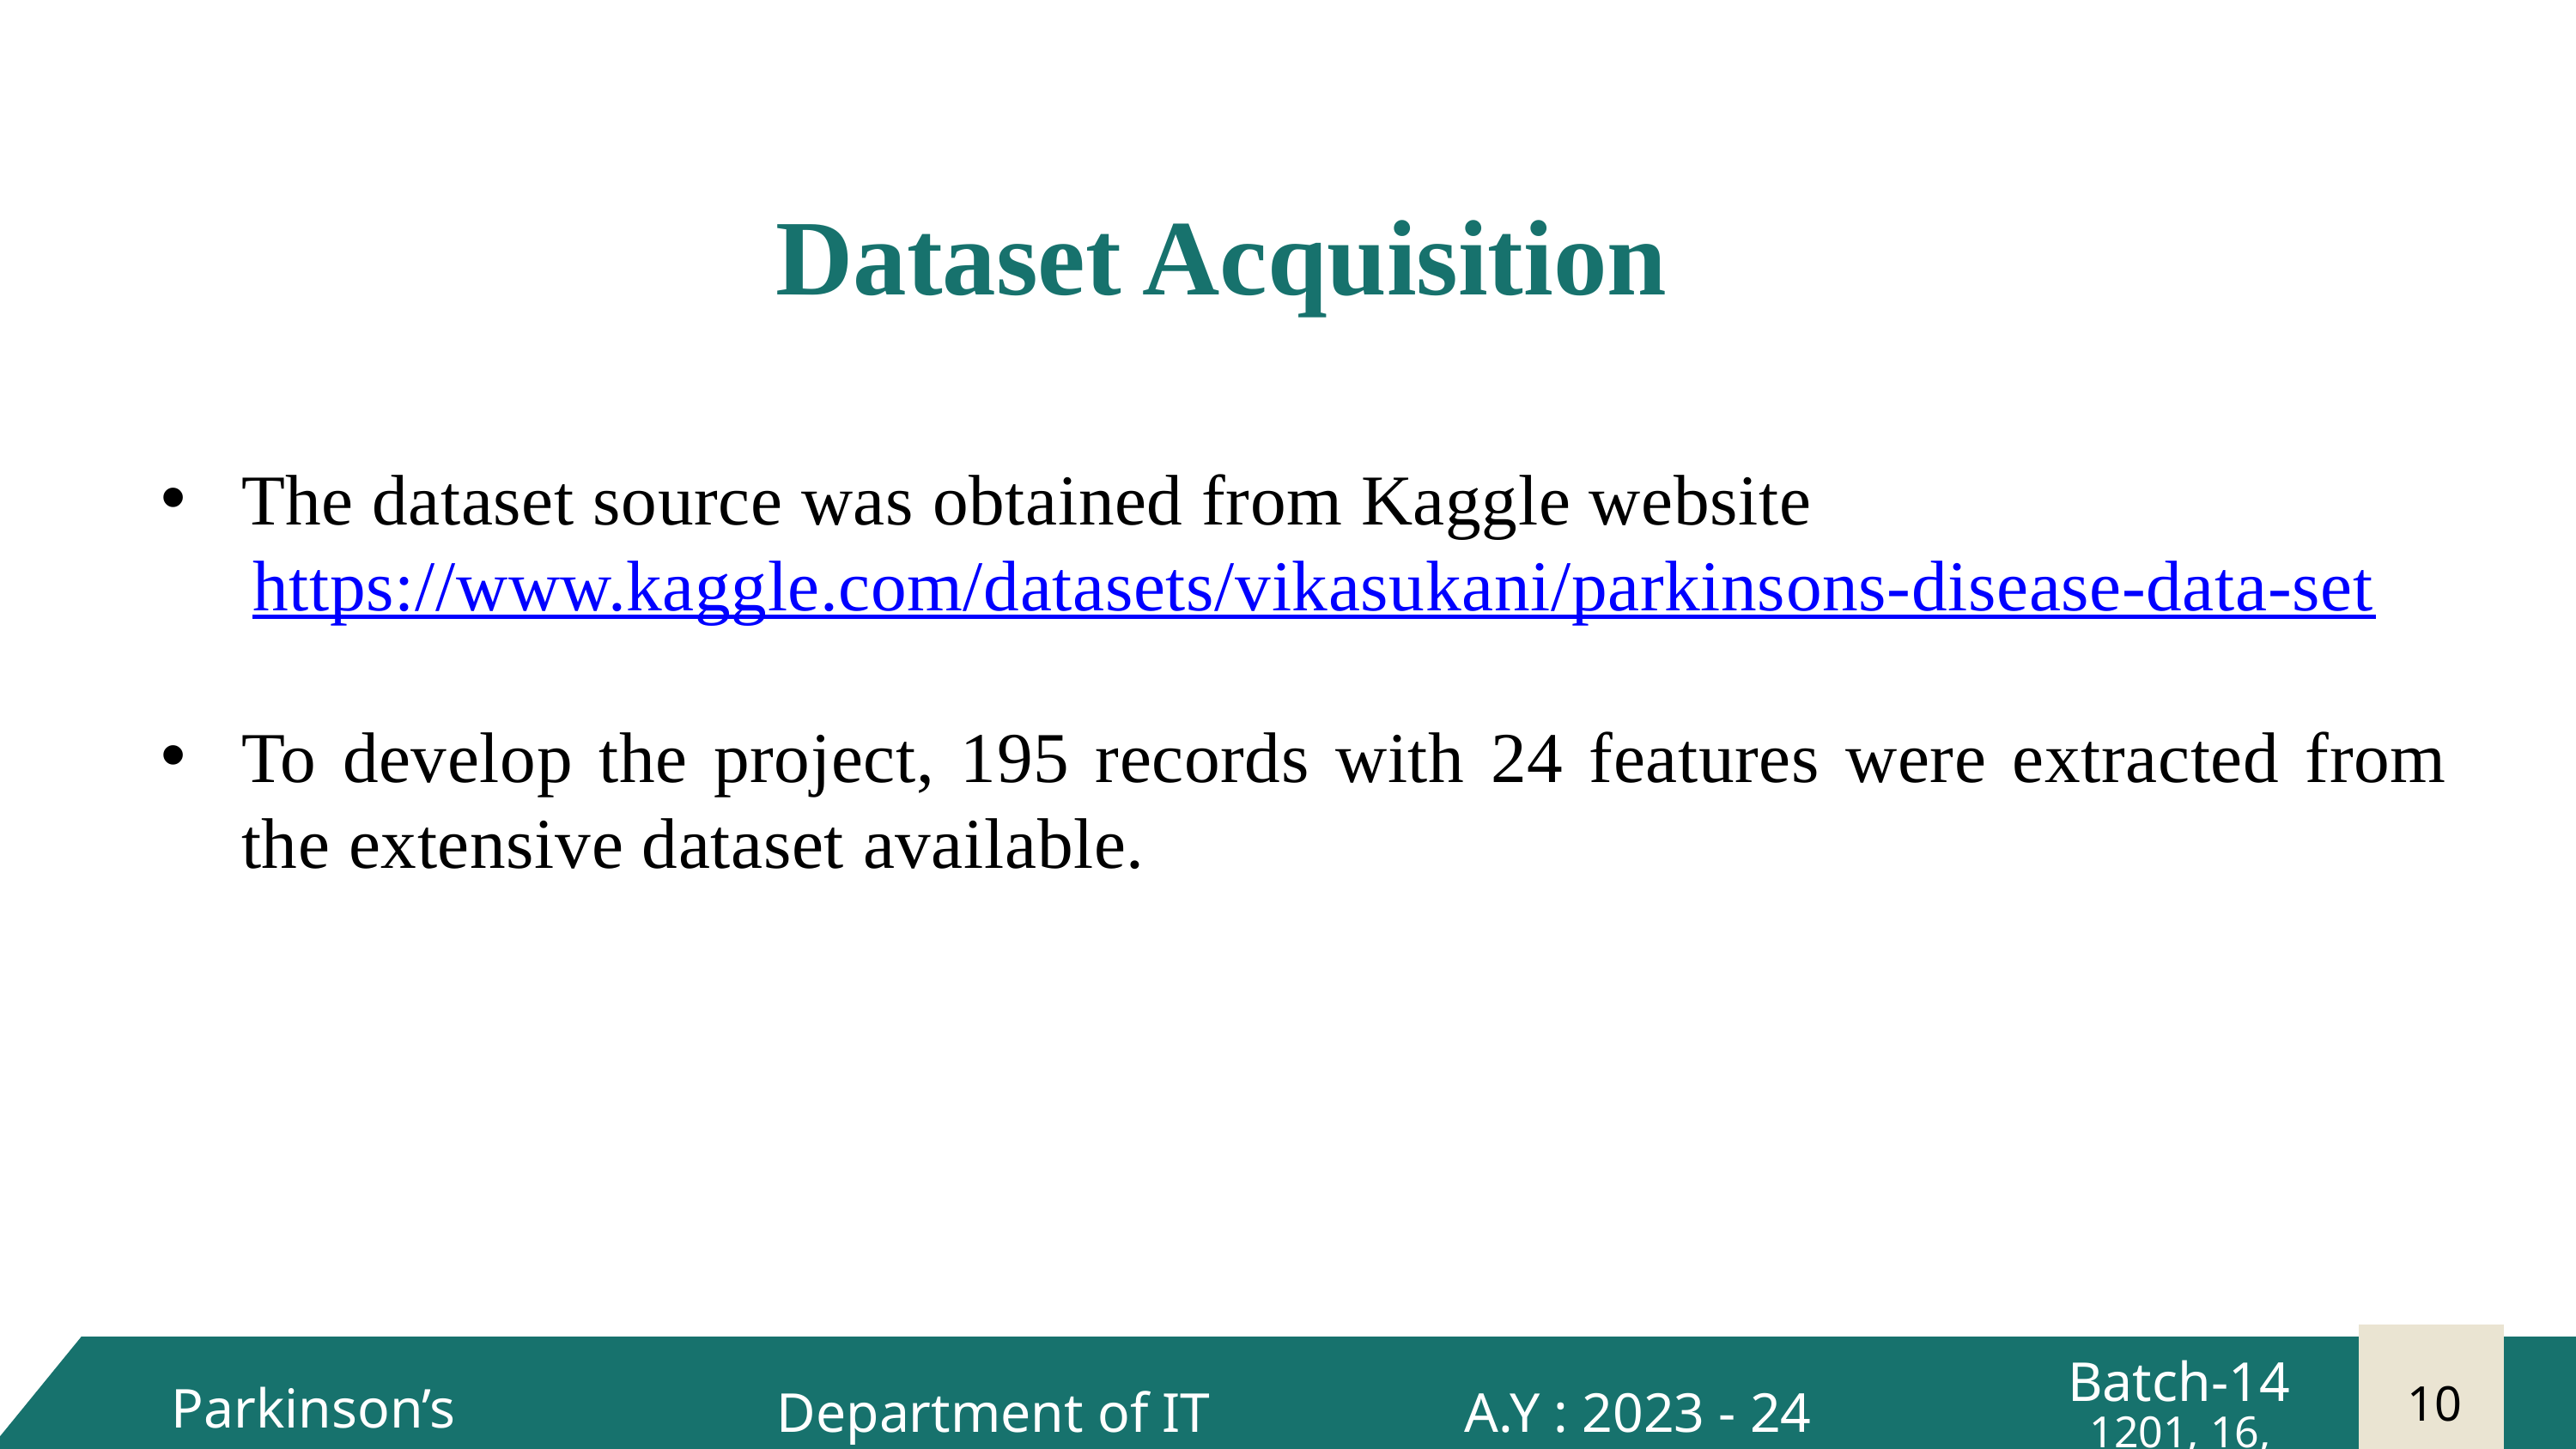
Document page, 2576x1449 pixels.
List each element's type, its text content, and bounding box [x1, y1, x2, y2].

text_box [0, 1311, 2576, 1449]
text_box Dataset Acquisition [643, 198, 1801, 317]
text_box The dataset source was obtained from Kaggle website https://www.kaggle.com/datasets/vikasukani/parkinsons-disease-data-set To develop the project, 195 records with 24 features were extracted from the extensive dataset available. [161, 453, 2451, 969]
